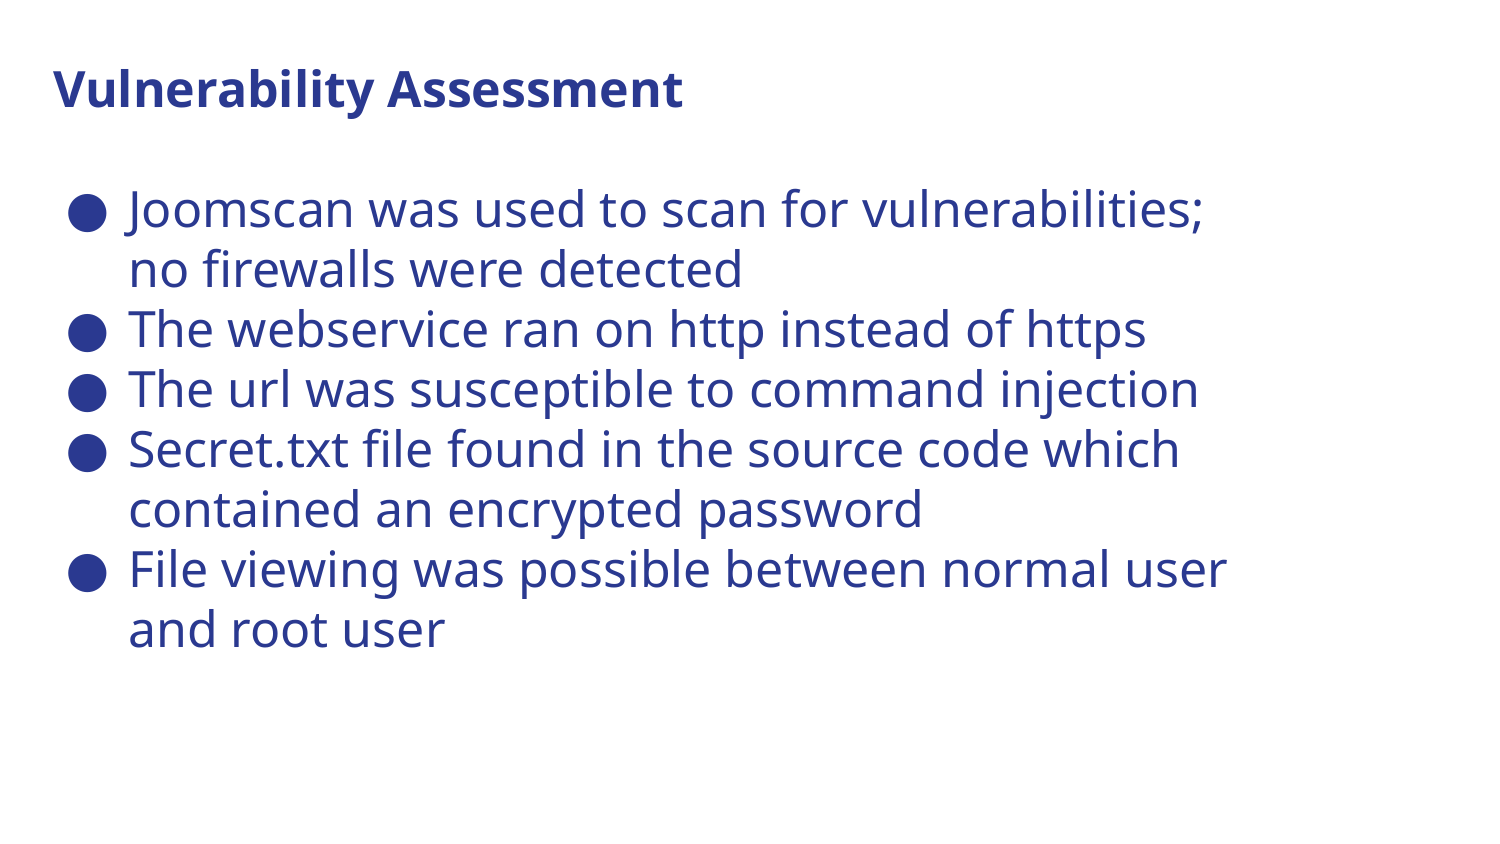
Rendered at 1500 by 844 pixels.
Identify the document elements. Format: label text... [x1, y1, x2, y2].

text_box Vulnerability Assessment Joomscan was used to scan for vulnerabilities; no firewalls were detected The webservice ran on http instead of https The url was susceptible to command injection Secret.txt file found in the source code which contained an encrypted password File viewing was possible between normal user and root user [38, 42, 1269, 756]
